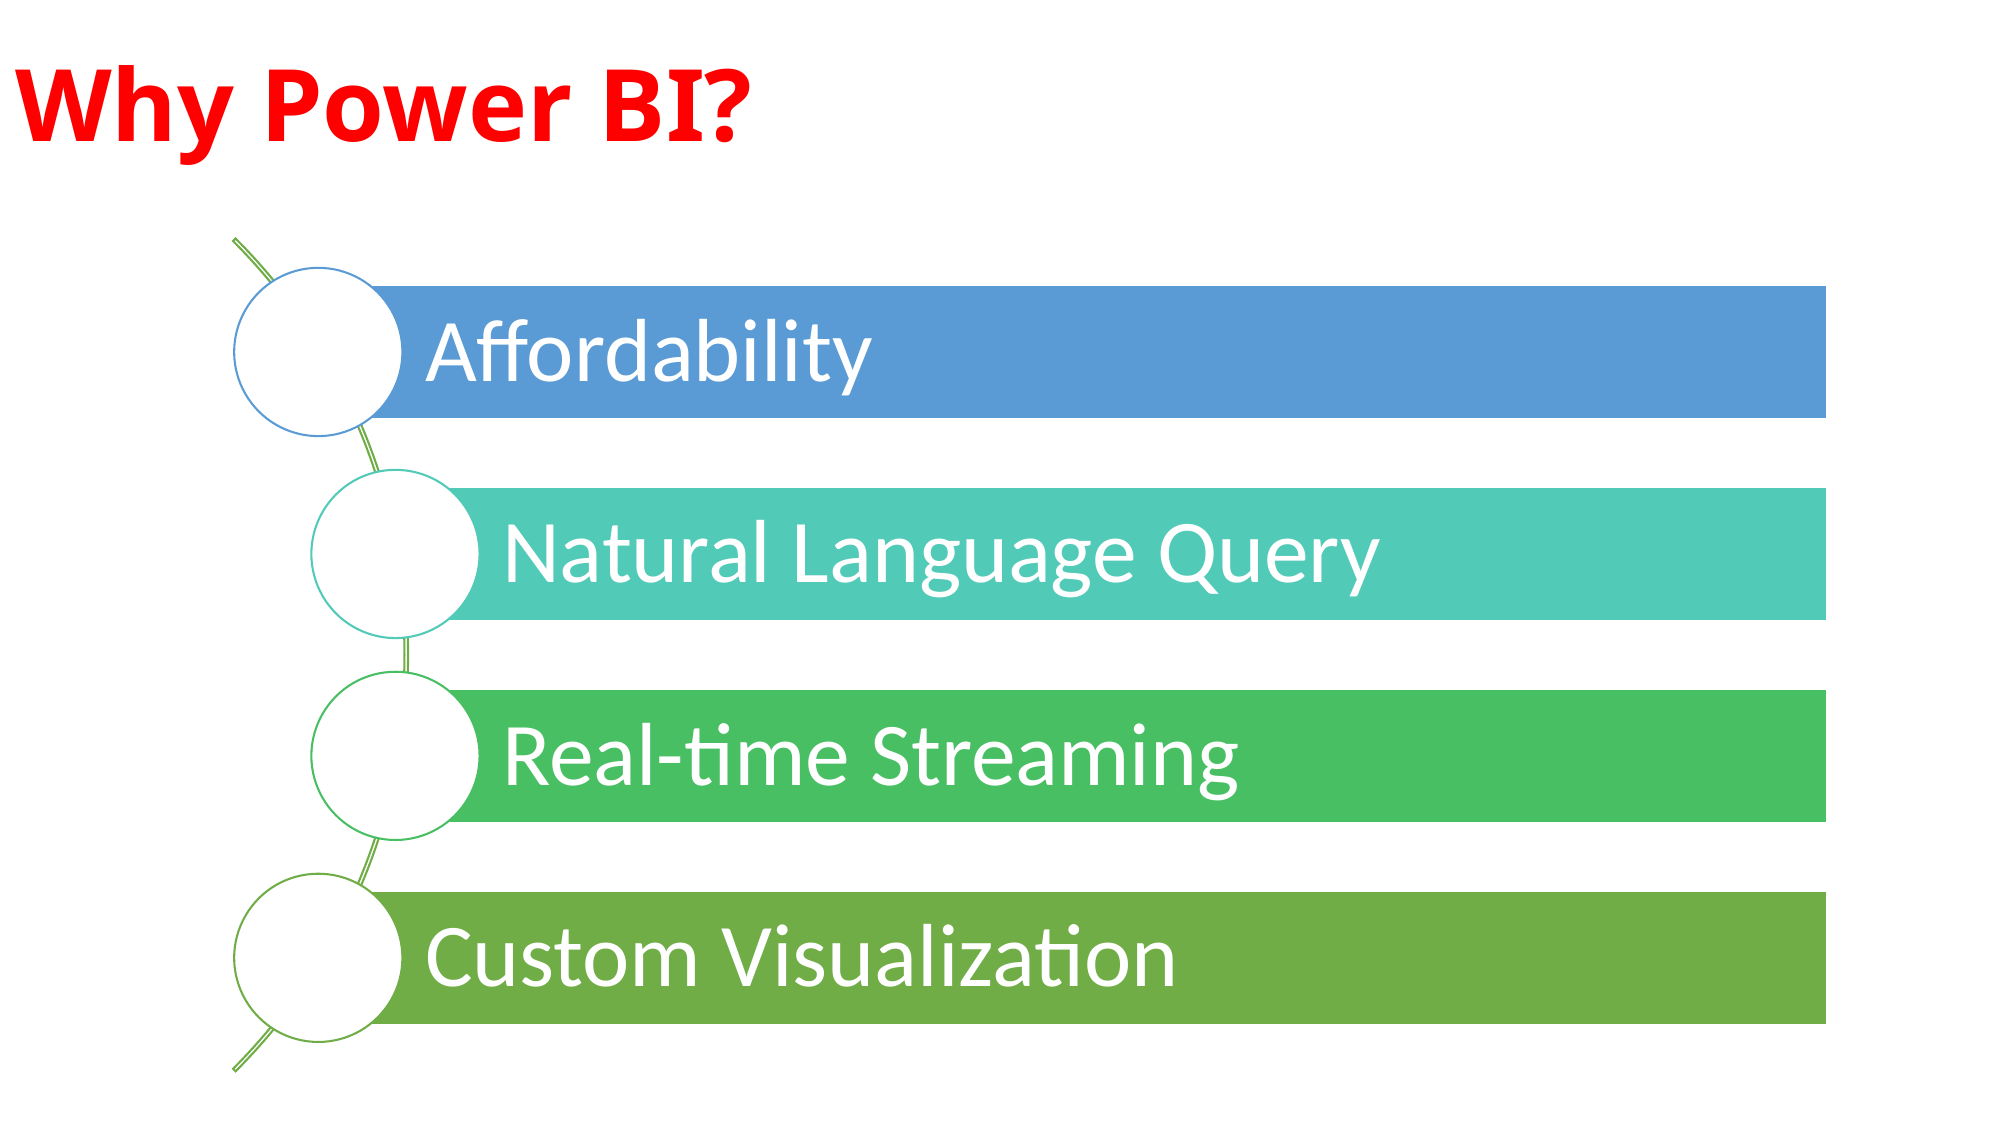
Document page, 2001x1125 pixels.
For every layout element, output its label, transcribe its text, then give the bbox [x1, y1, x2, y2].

title Why Power BI? [0, 0, 2000, 218]
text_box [219, 217, 1840, 1093]
